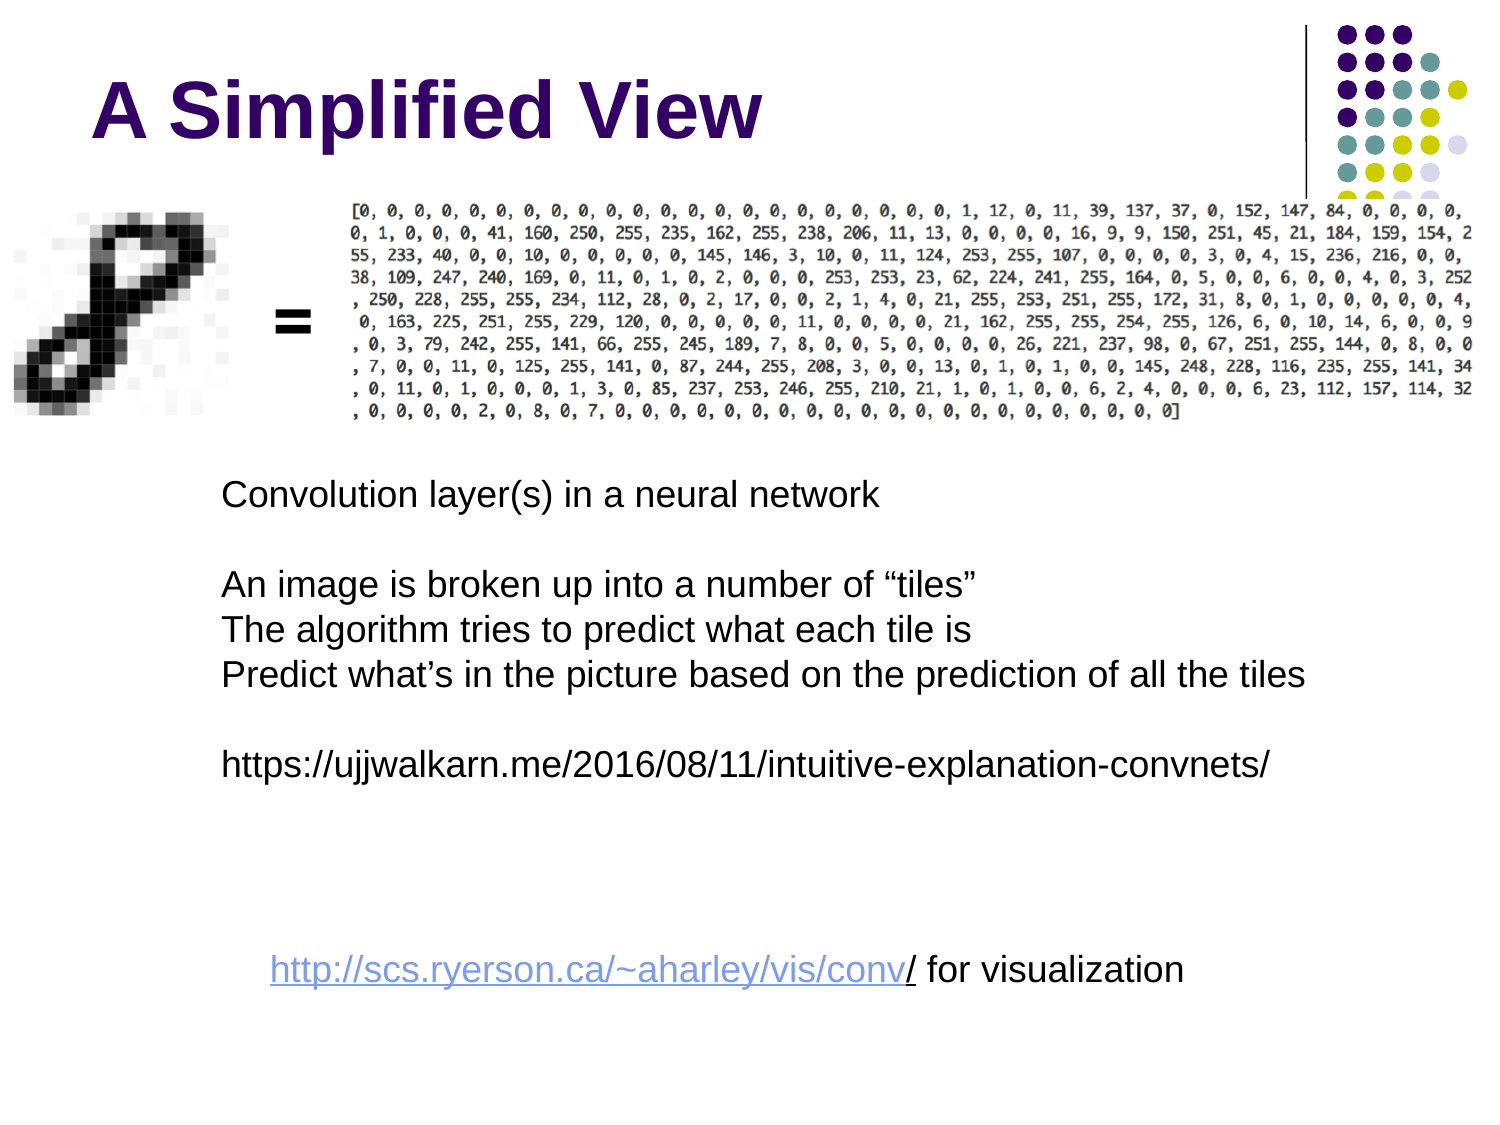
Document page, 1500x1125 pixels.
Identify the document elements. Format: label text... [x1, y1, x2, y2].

title A Simplified View [74, 0, 1313, 163]
picture [12, 199, 1479, 428]
text_box Convolution layer(s) in a neural network An image is broken up into a number of “tiles” The algorithm tries to predict what each tile is Predict what’s in the picture based on the prediction of all the tiles https://ujjwalkarn.me/2016/08/11/intuitive-explanation-convnets/ [206, 462, 1322, 793]
text_box http://scs.ryerson.ca/~aharley/vis/conv/ for visualization [254, 937, 1200, 998]
